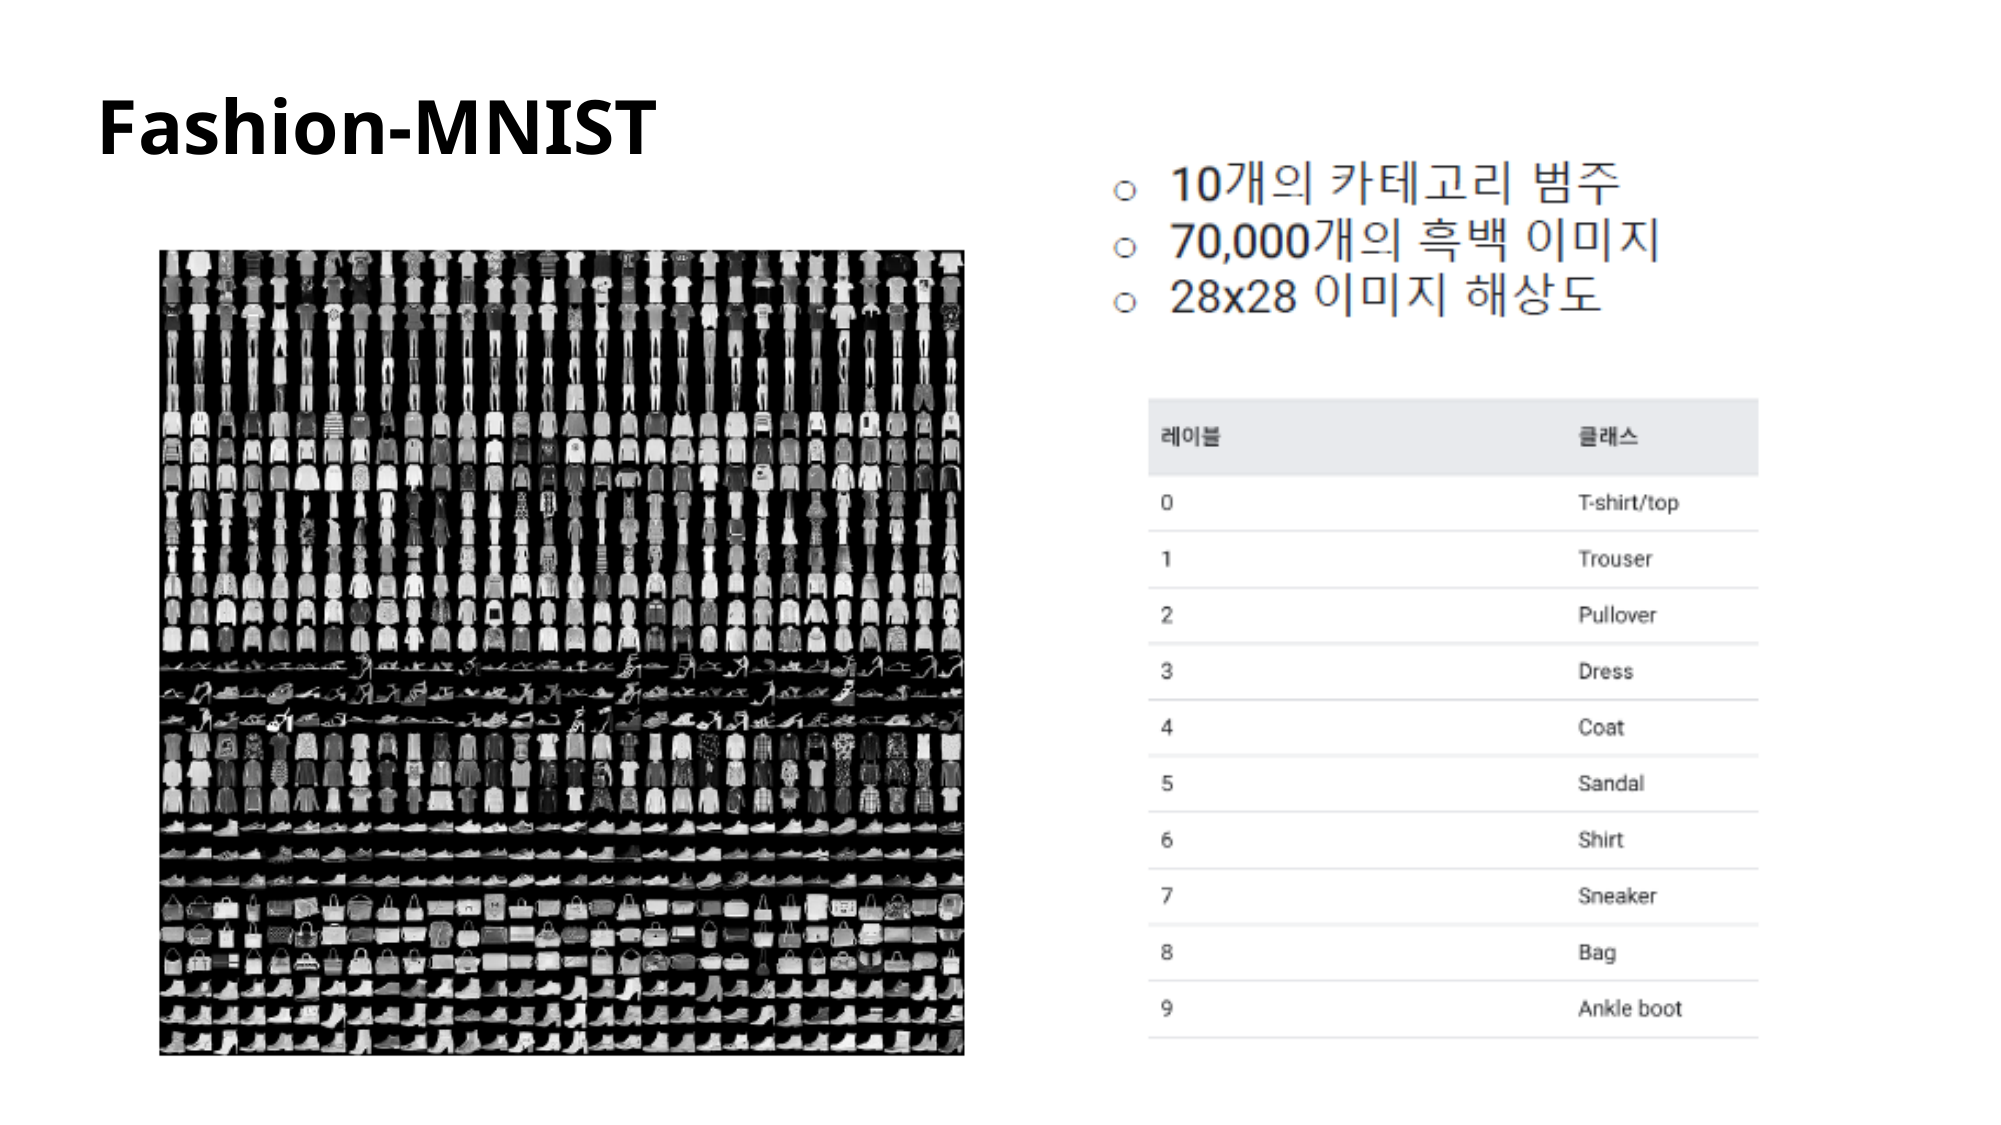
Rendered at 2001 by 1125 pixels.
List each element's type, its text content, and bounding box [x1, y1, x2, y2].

picture [151, 240, 977, 1070]
picture [1092, 153, 1781, 1070]
title Fashion-MNIST [81, 55, 1931, 179]
